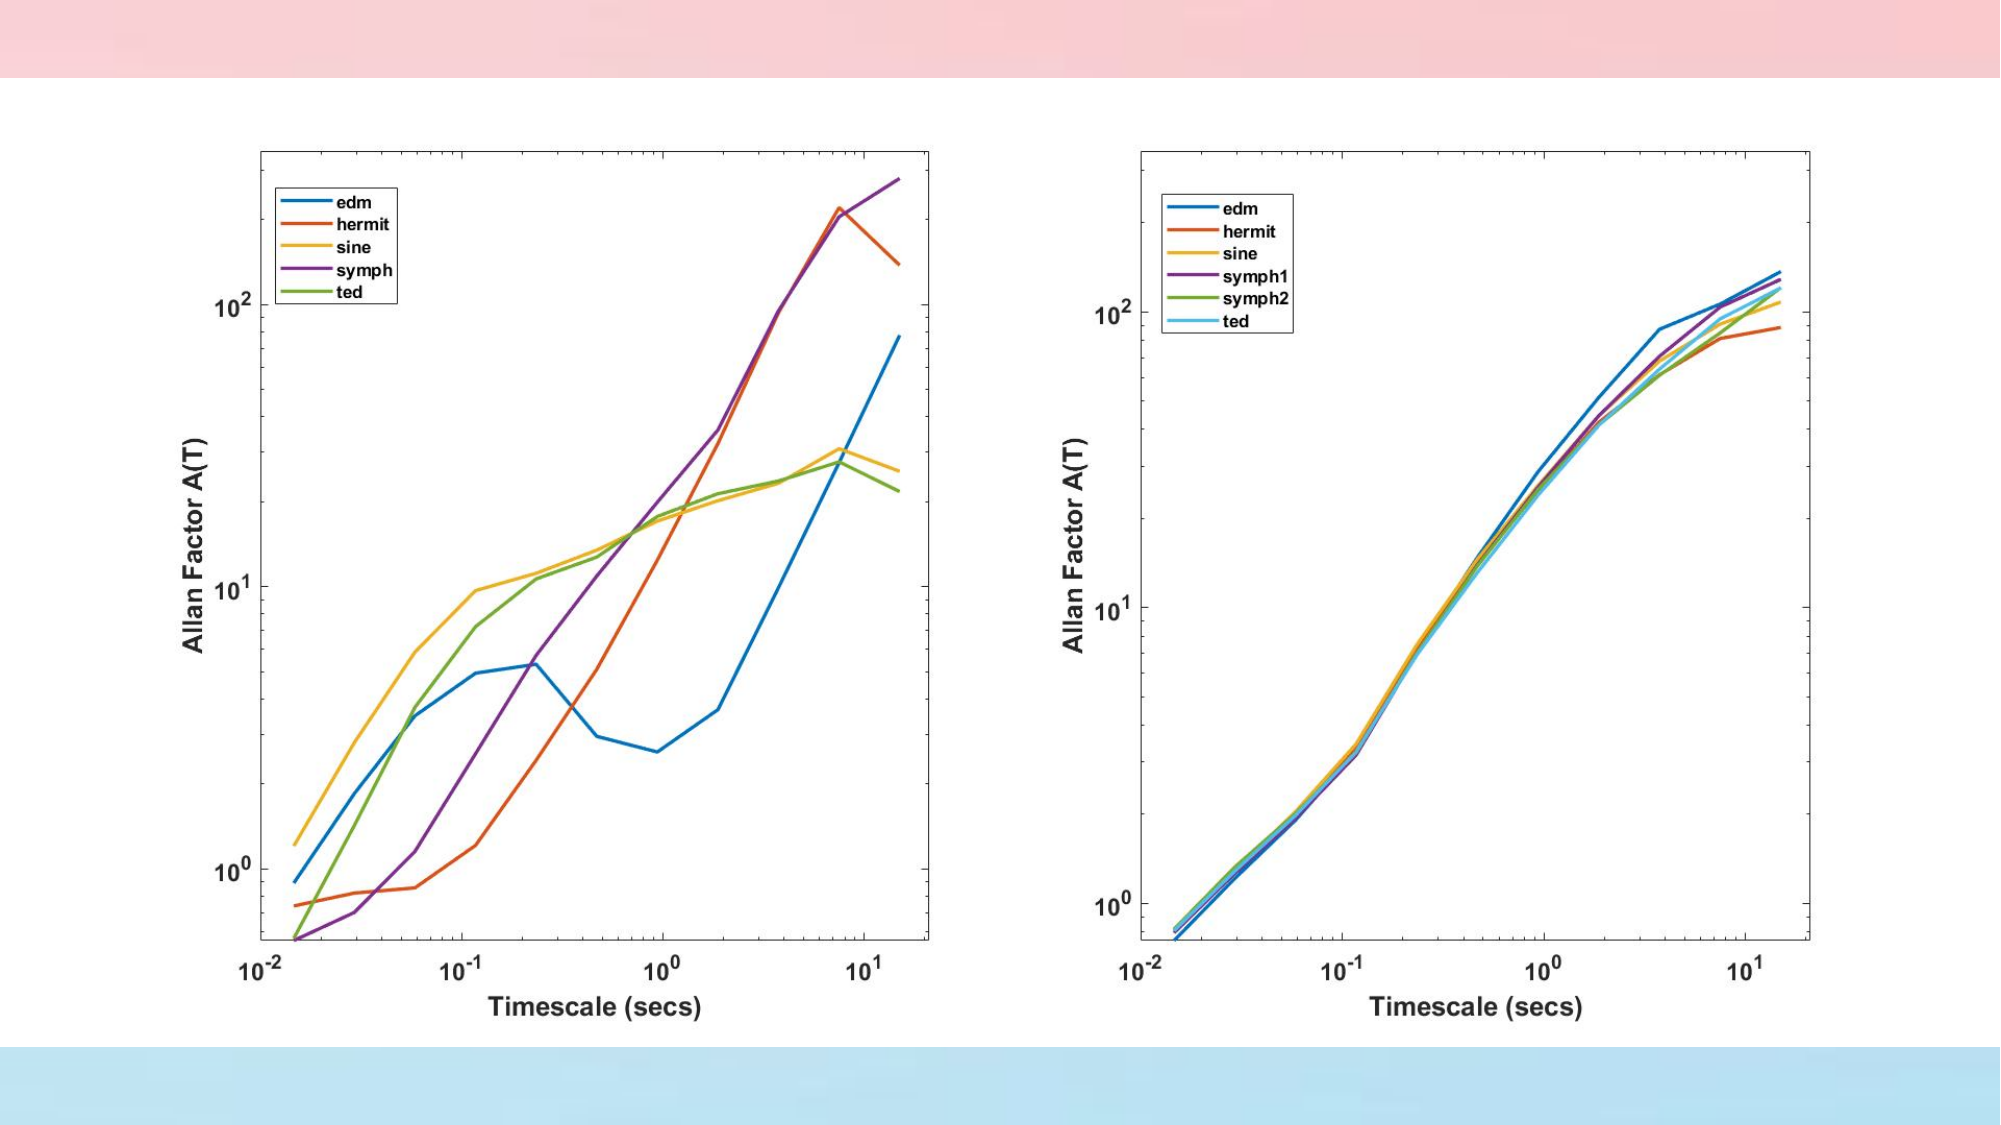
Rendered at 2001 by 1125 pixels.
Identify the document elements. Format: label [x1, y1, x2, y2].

list [0, 0, 2000, 78]
picture [0, 78, 2000, 1047]
list [0, 1047, 2000, 1125]
